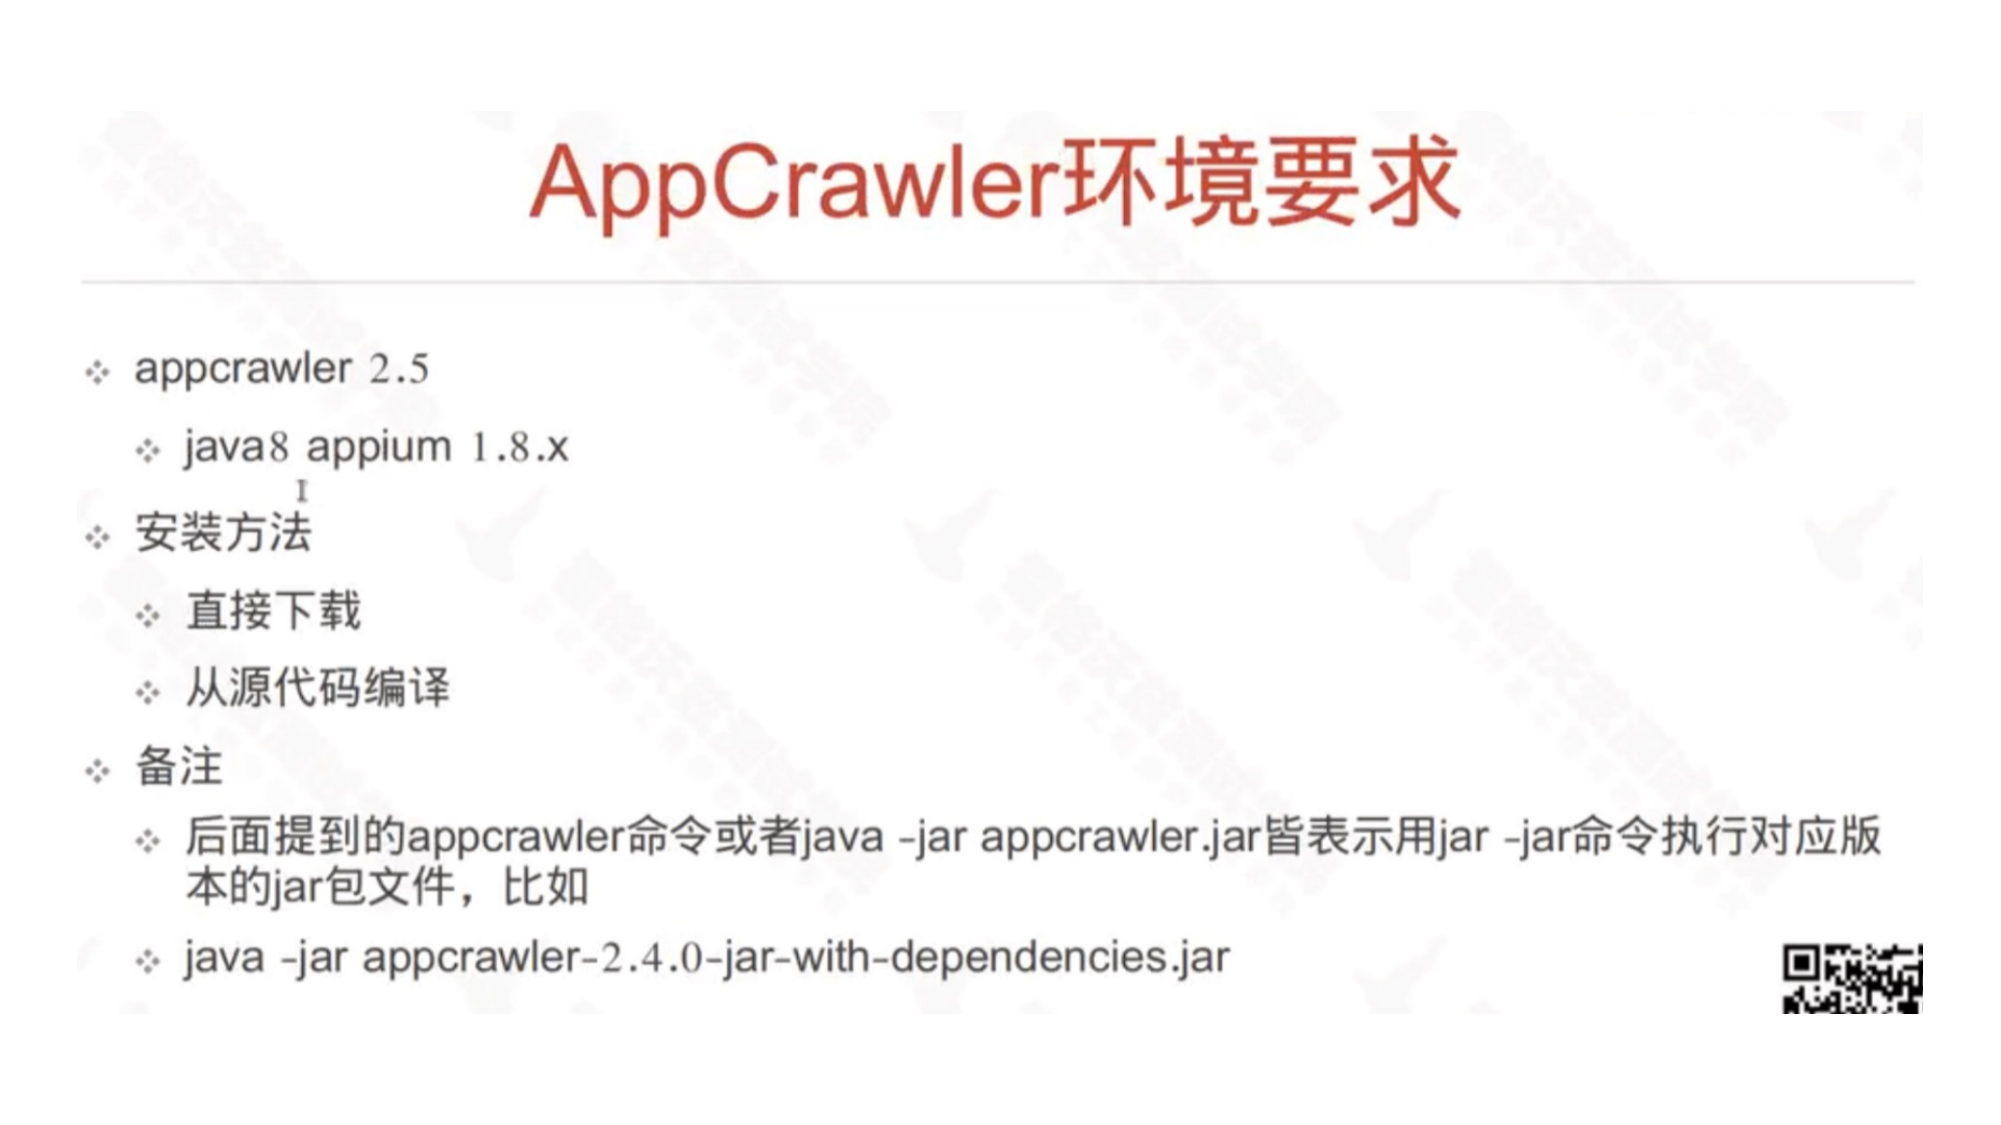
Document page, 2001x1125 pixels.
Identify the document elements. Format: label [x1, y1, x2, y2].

picture [76, 111, 1923, 1014]
